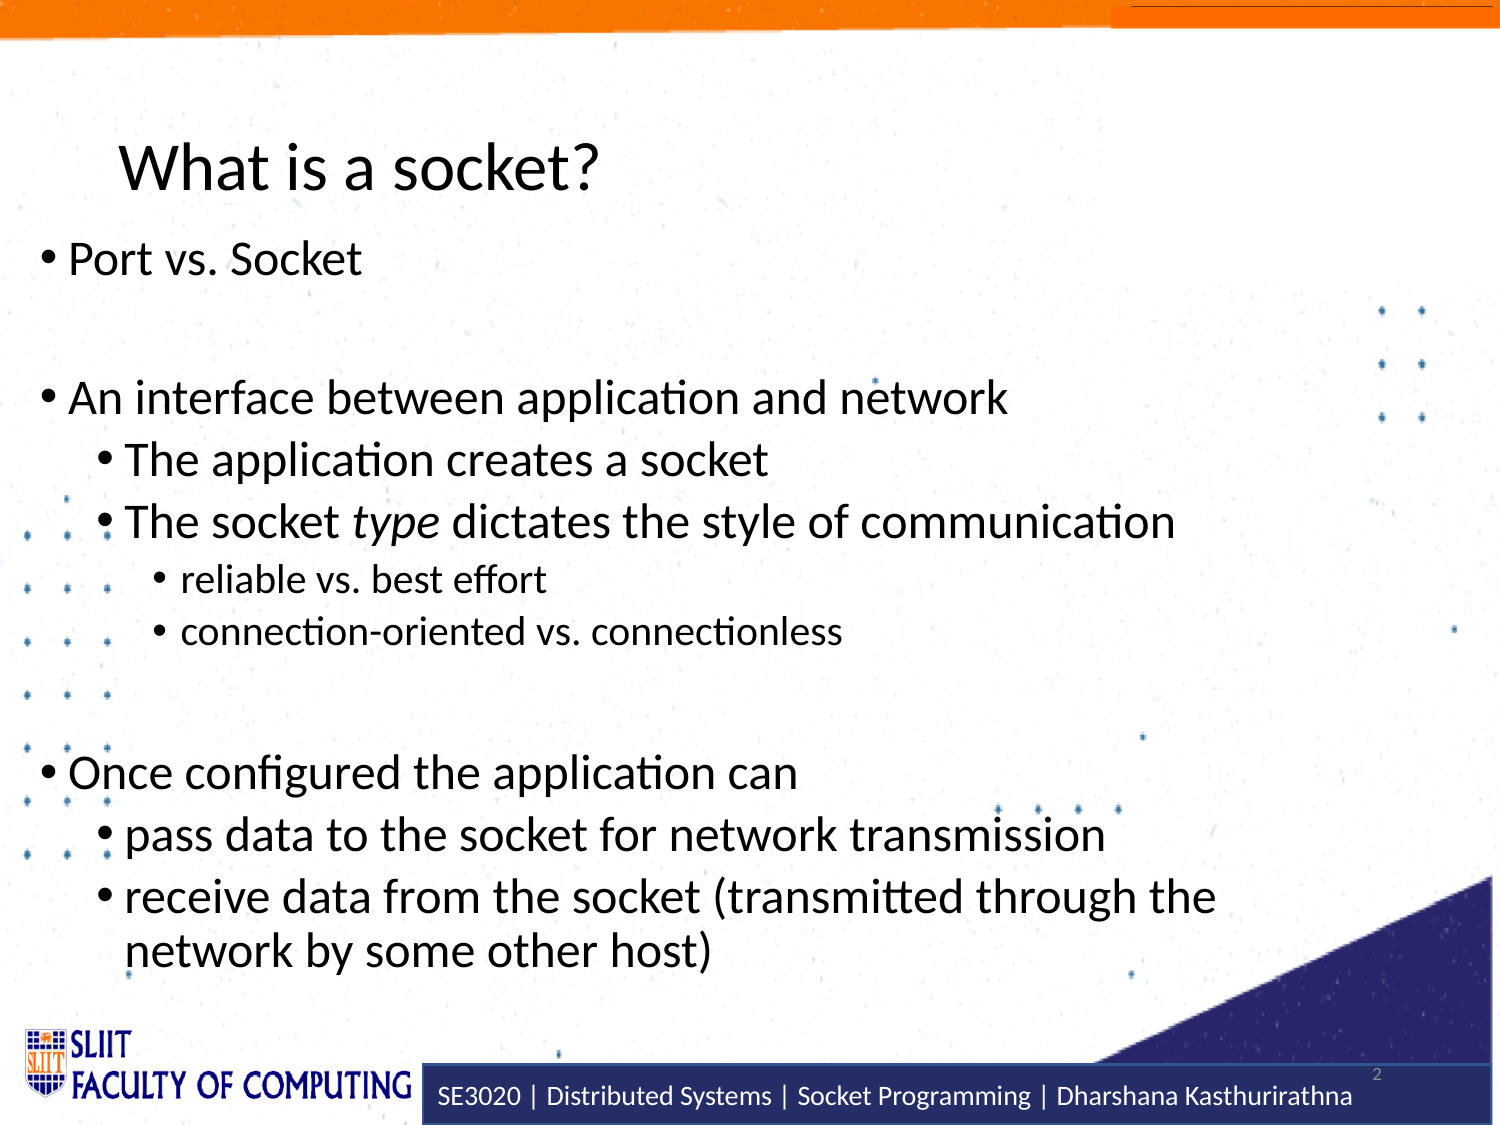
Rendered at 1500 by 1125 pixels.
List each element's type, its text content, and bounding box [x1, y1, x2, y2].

title What is a socket? [103, 59, 1397, 278]
slide_number 2 [1059, 1042, 1397, 1103]
picture [0, 0, 1500, 1125]
list Port vs. Socket An interface between application and network The application creates a socket The socket type dictates the style of communication reliable vs. best effort connection-oriented vs. connectionless Once configured the application can pass data to the socket for network transmission receive data from the socket (transmitted through the network by some other host) [24, 224, 1325, 1050]
